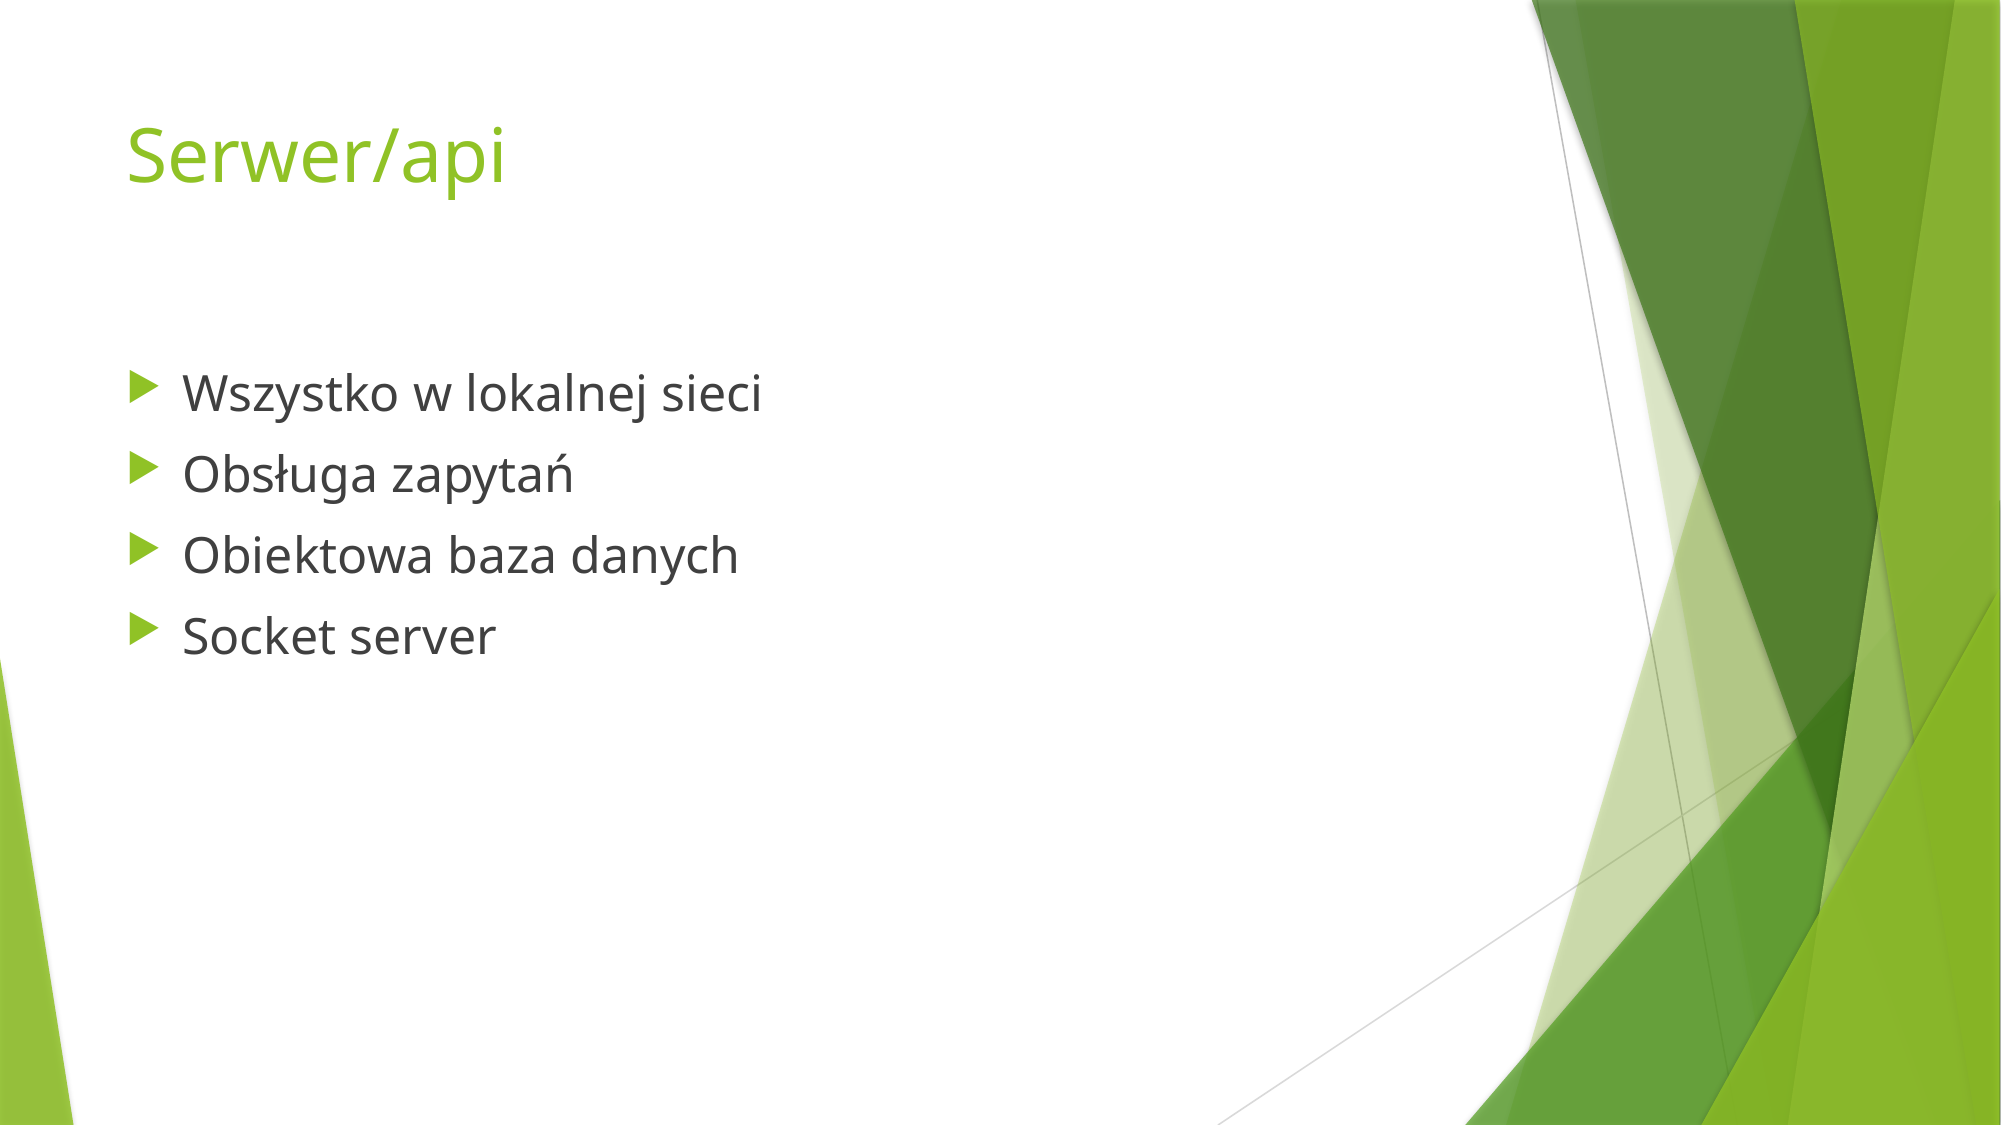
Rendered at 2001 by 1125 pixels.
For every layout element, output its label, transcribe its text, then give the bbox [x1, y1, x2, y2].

title Serwer/api [111, 99, 1522, 317]
list Wszystko w lokalnej sieci Obsługa zapytań Obiektowa baza danych Socket server [111, 354, 1522, 992]
